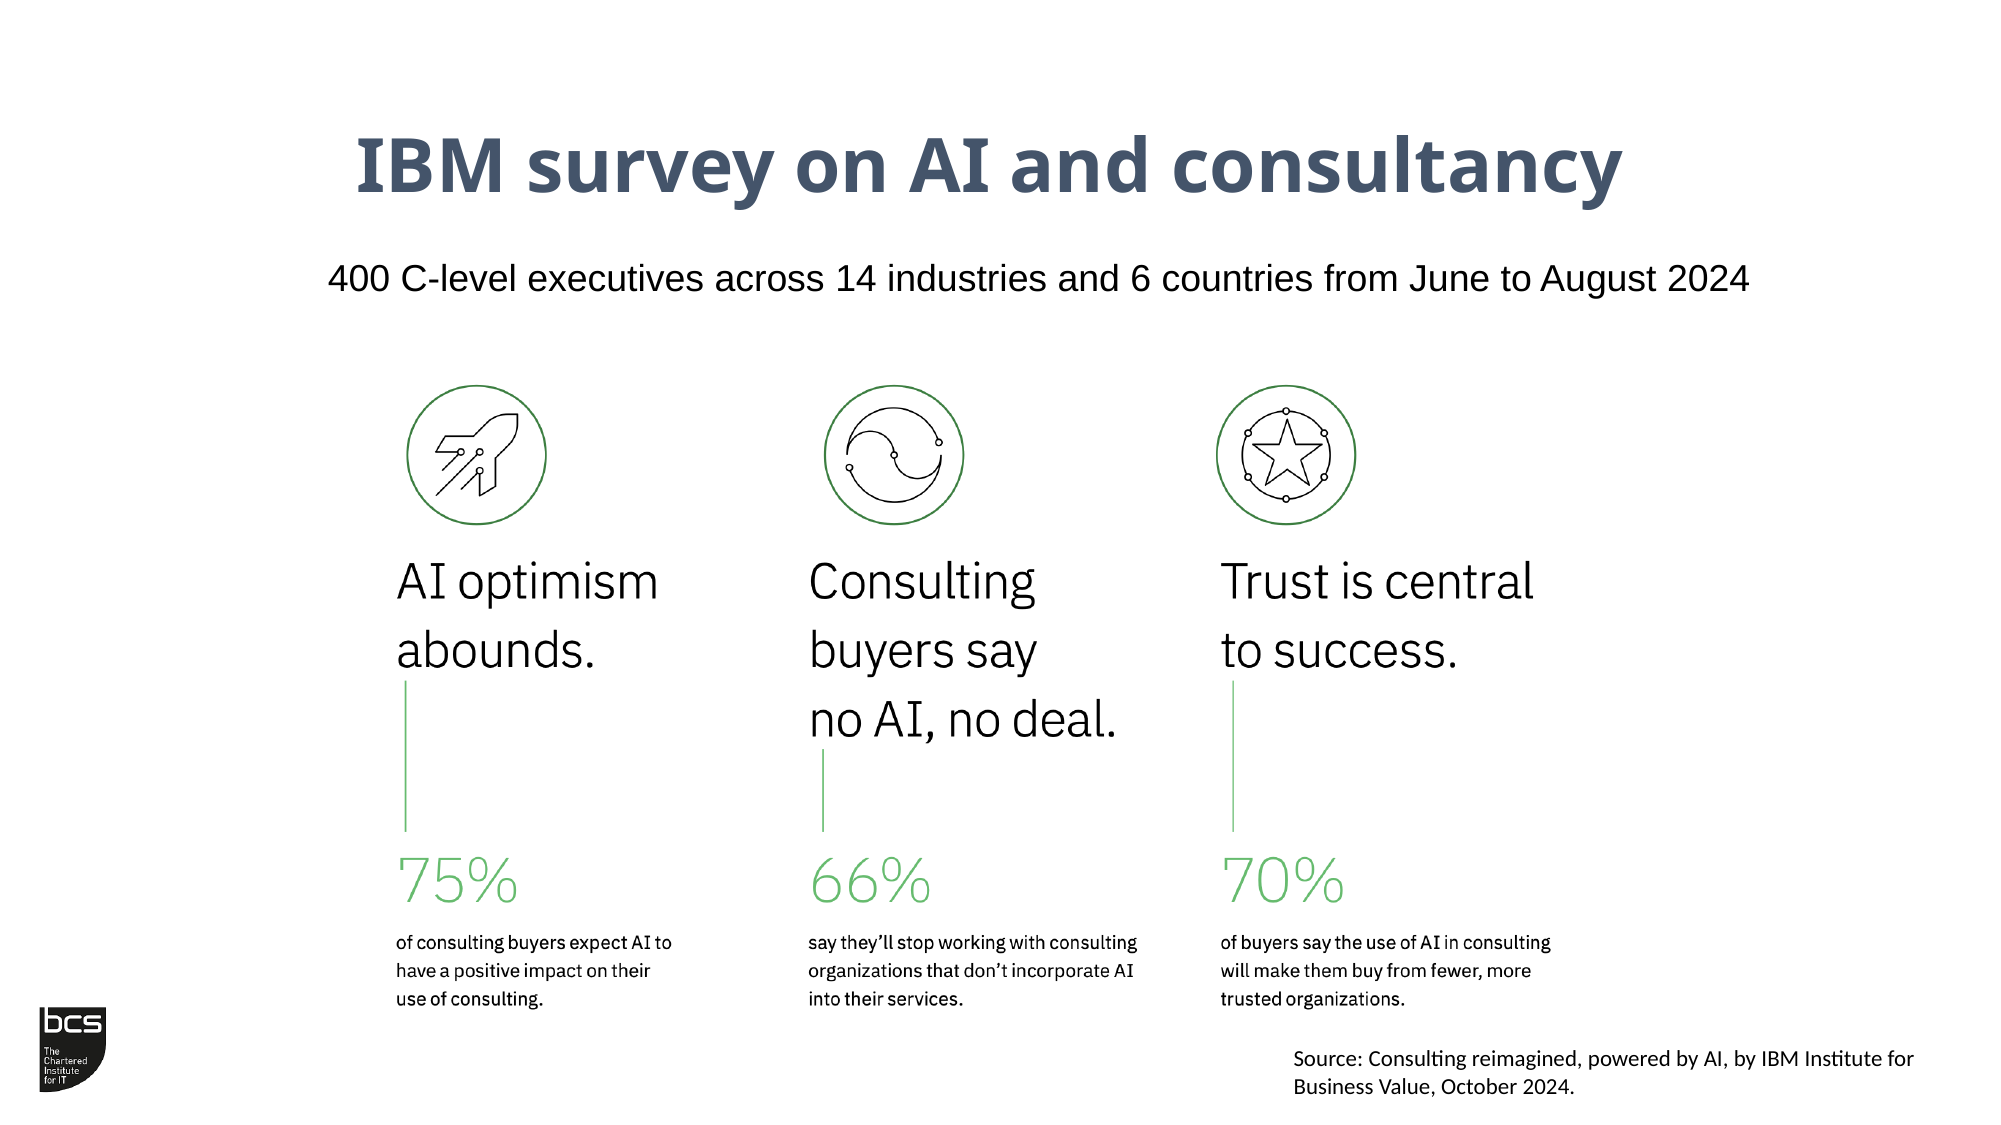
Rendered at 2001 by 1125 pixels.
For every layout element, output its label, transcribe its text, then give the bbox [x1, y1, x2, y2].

text_box 400 C-level executives across 14 industries and 6 countries from June to August 2024 [313, 246, 1812, 307]
picture [7, 984, 138, 1115]
picture [362, 363, 1638, 1086]
title IBM survey on AI and consultancy [137, 59, 1863, 278]
text_box Source: Consulting reimagined, powered by AI, by IBM Institute for Business Value, October 2024. [1278, 1036, 1937, 1125]
